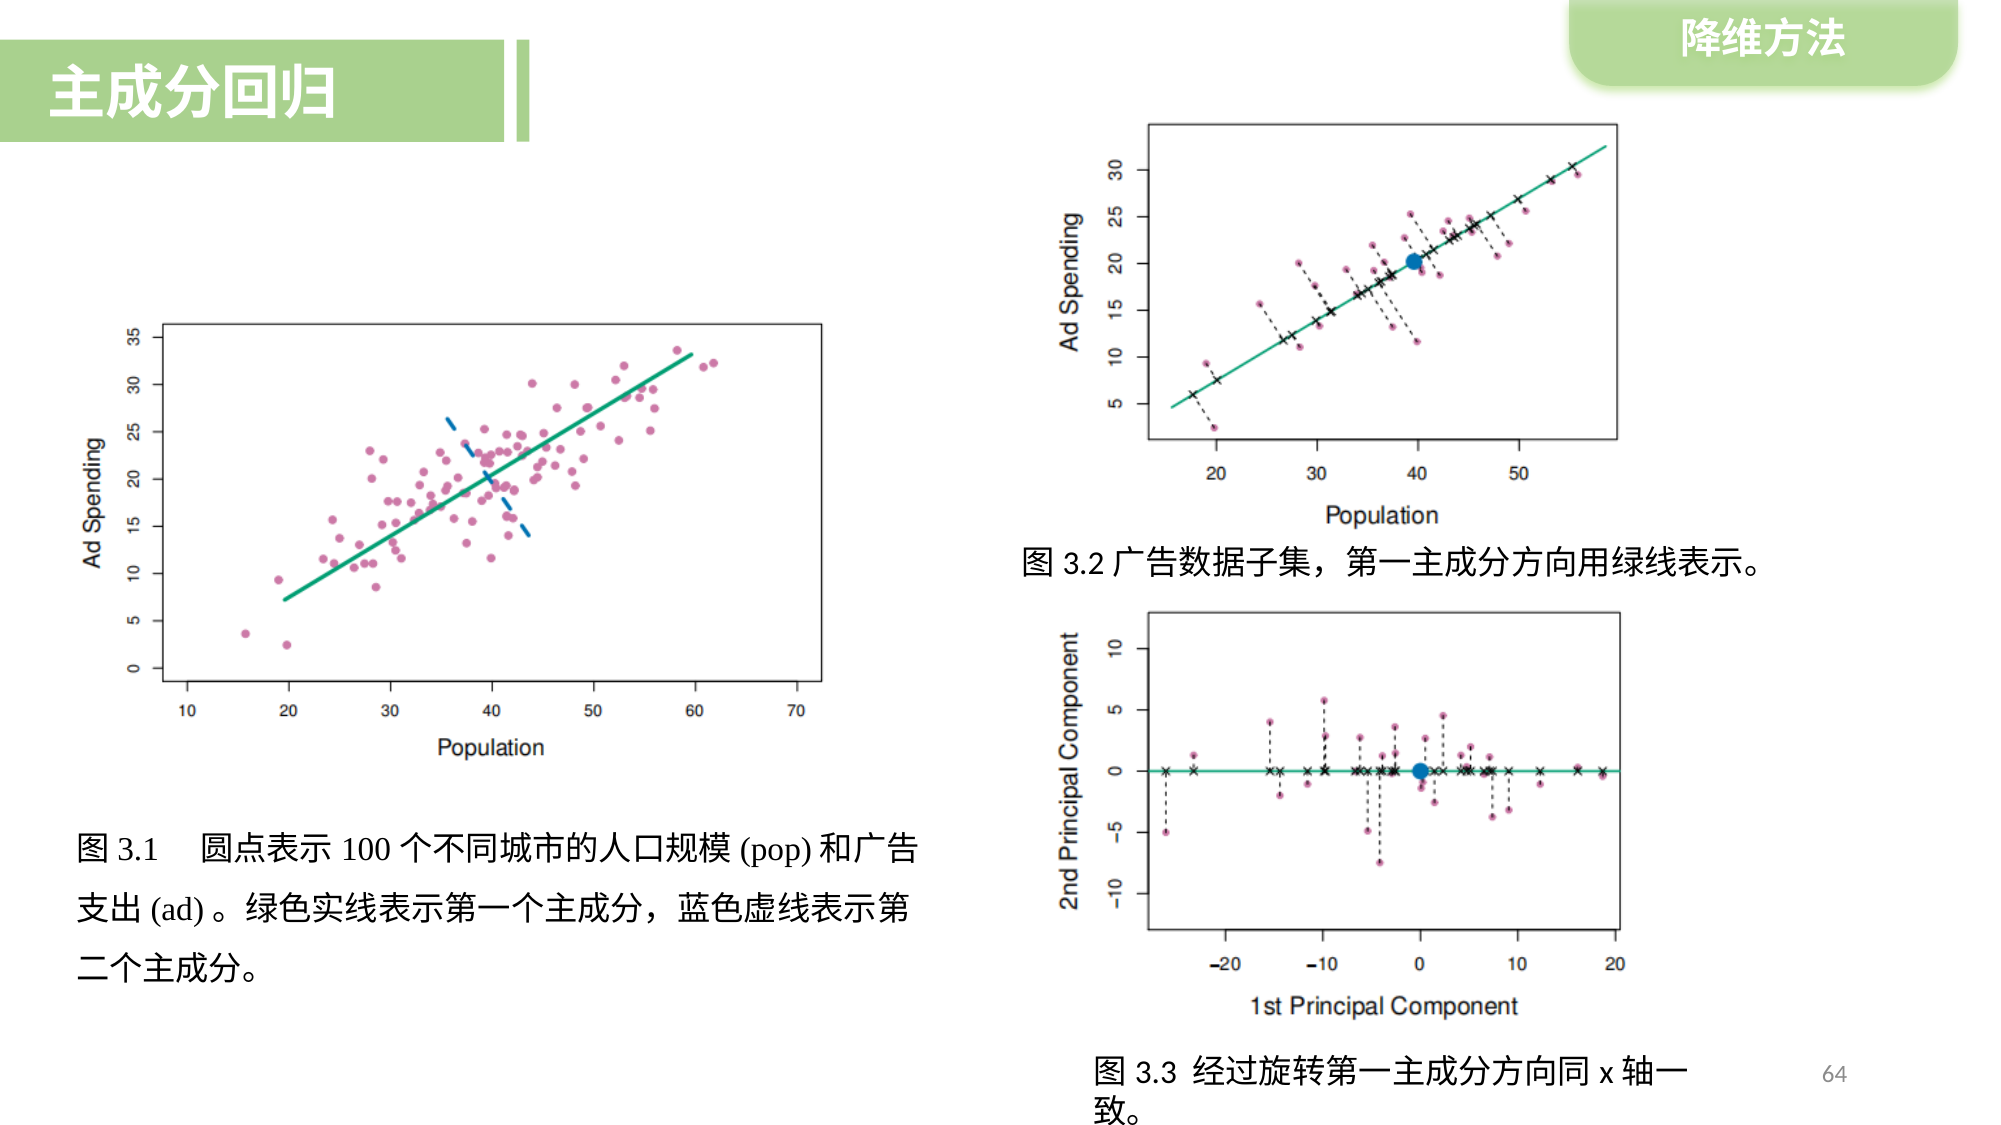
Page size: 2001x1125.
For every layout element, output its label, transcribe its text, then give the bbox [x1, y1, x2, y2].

text_box 图3.3 经过旋转第一主成分方向同x轴一致。 [1078, 1042, 1723, 1125]
text_box 图3.2广告数据子集，第一主成分方向用绿线表示。 [1006, 533, 1770, 589]
text_box 图3.1 圆点表示100个不同城市的人口规模(pop)和广告支出(ad)。绿色实线表示第一个主成分，蓝色虚线表示第二个主成分。 [61, 799, 939, 995]
text_box 降维方法 [1568, 0, 1960, 87]
picture [1031, 103, 1646, 552]
picture [44, 303, 890, 771]
picture [1044, 591, 1658, 1043]
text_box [0, 39, 530, 142]
slide_number 64 [1723, 1042, 1863, 1103]
